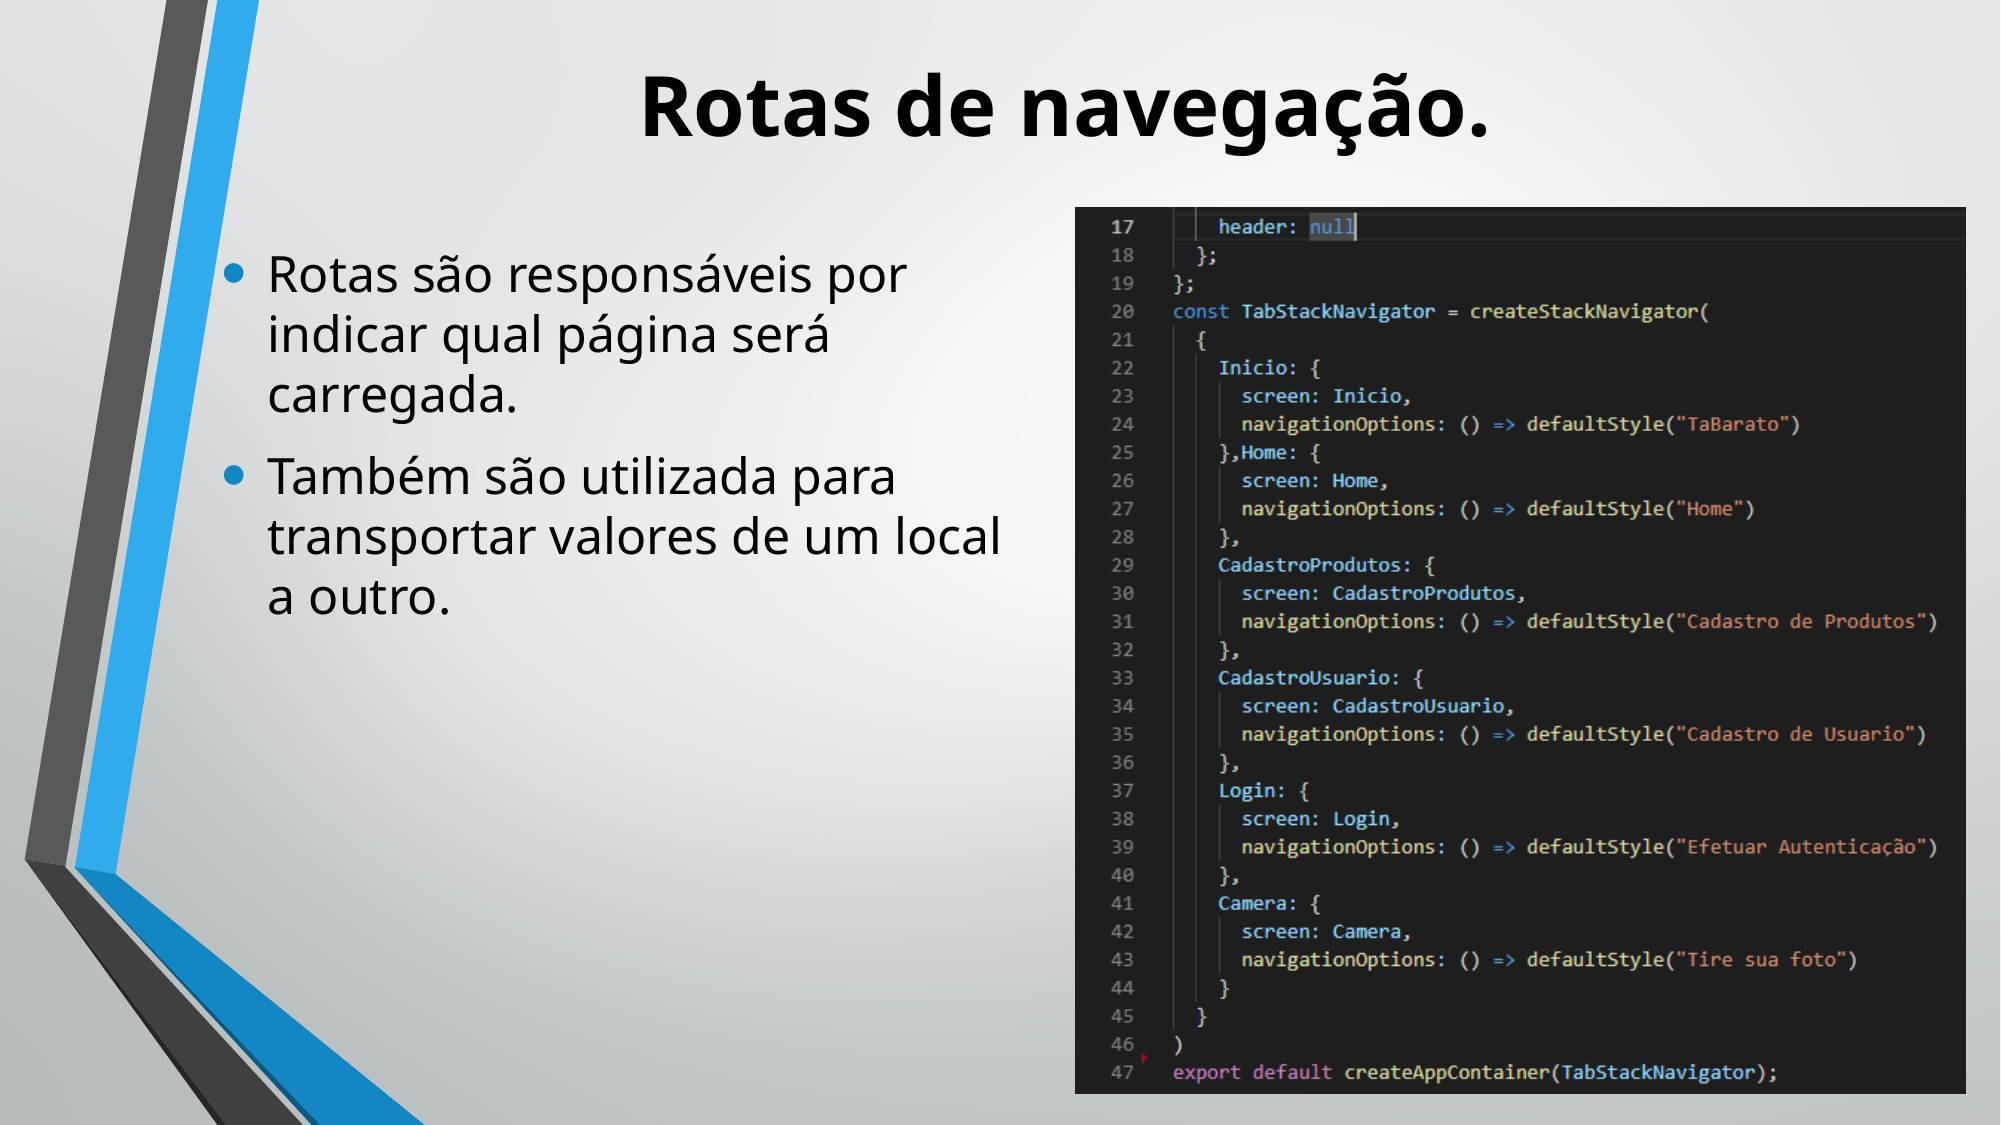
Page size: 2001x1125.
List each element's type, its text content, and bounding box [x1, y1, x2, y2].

picture [1075, 207, 1966, 1095]
list Rotas são responsáveis por indicar qual página será carregada. Também são utilizada para transportar valores de um local a outro. [205, 207, 1028, 660]
title Rotas de navegação. [243, 0, 1887, 208]
